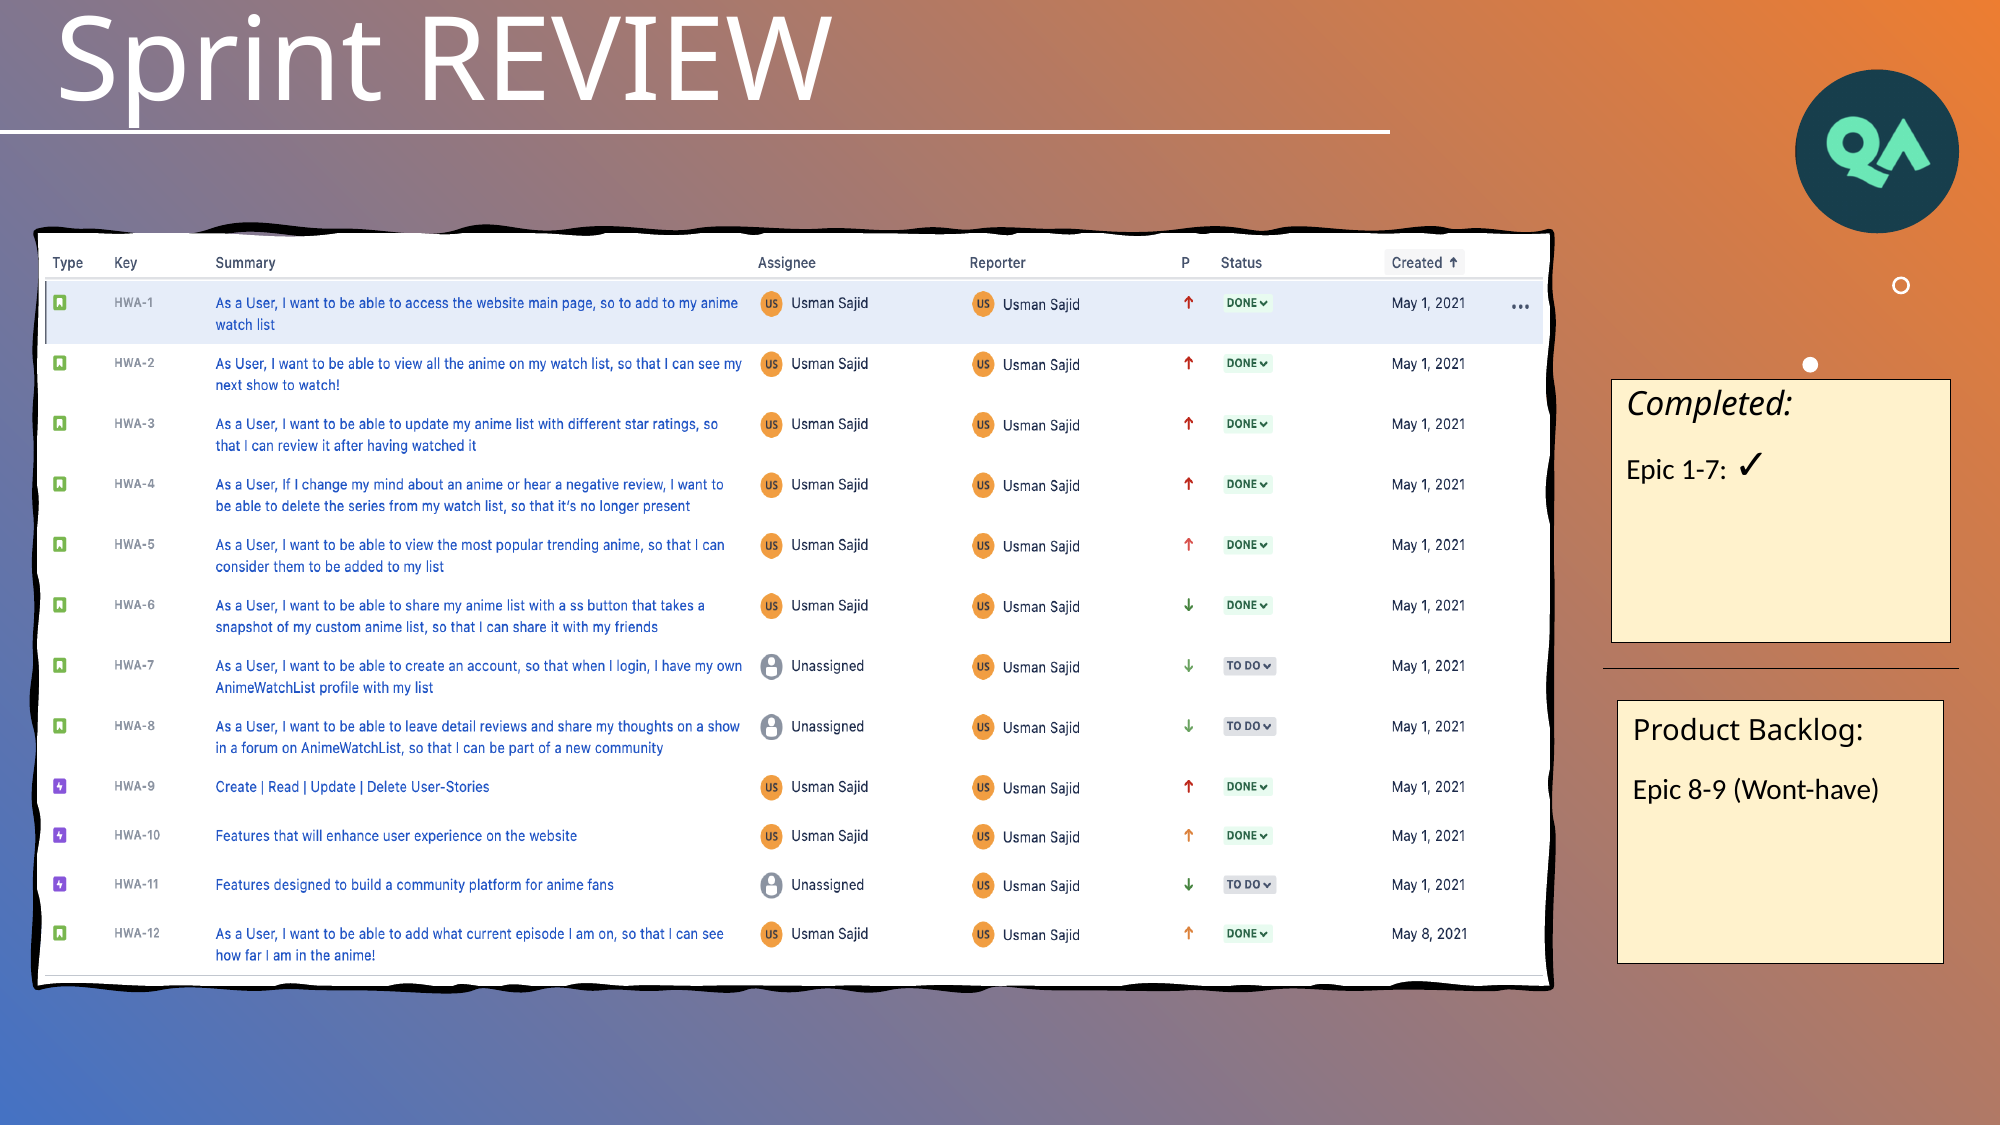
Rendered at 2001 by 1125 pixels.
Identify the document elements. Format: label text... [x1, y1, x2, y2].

picture [1795, 69, 1960, 234]
picture [37, 233, 1550, 986]
text_box Product Backlog: Epic 8-9 (Wont-have) [1617, 700, 1944, 964]
title Sprint REVIEW [40, 0, 965, 130]
text_box [0, 0, 2000, 1125]
text_box [1802, 356, 1819, 373]
text_box [1892, 276, 1910, 295]
list Completed: Epic 1-7: ✓ [1611, 379, 1951, 643]
